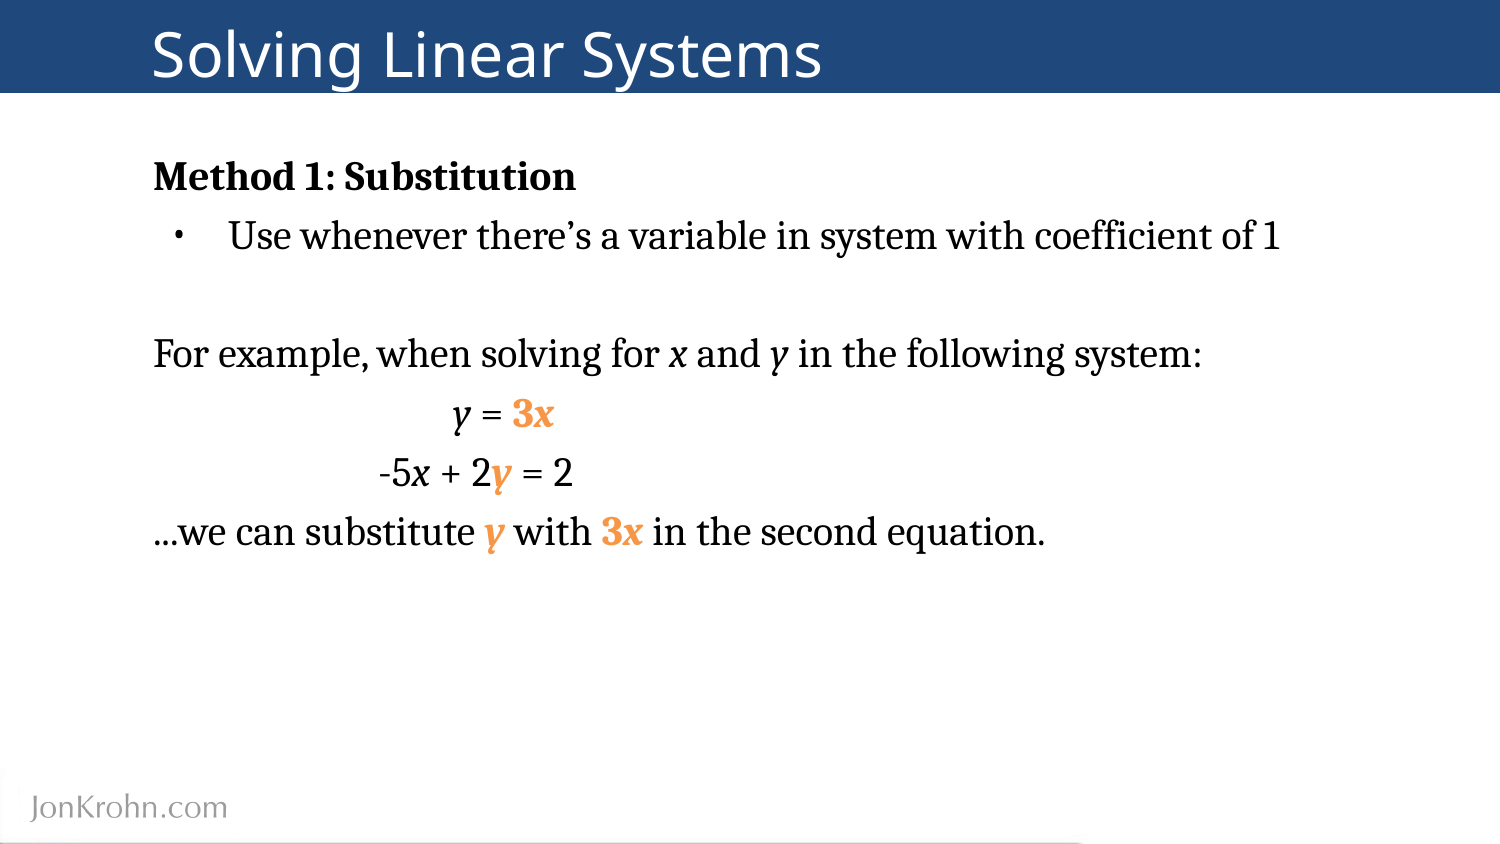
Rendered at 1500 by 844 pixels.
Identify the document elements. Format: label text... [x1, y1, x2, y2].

picture [0, 93, 1500, 844]
title Solving Linear Systems [136, 0, 1375, 92]
list Method 1: Substitution Use whenever there’s a variable in system with coefficient of 1 For example, when solving for x and y in the following system: y = 3x -5x + 2y = 2 ...we can substitute y with 3x in the second equation. [138, 133, 1375, 716]
